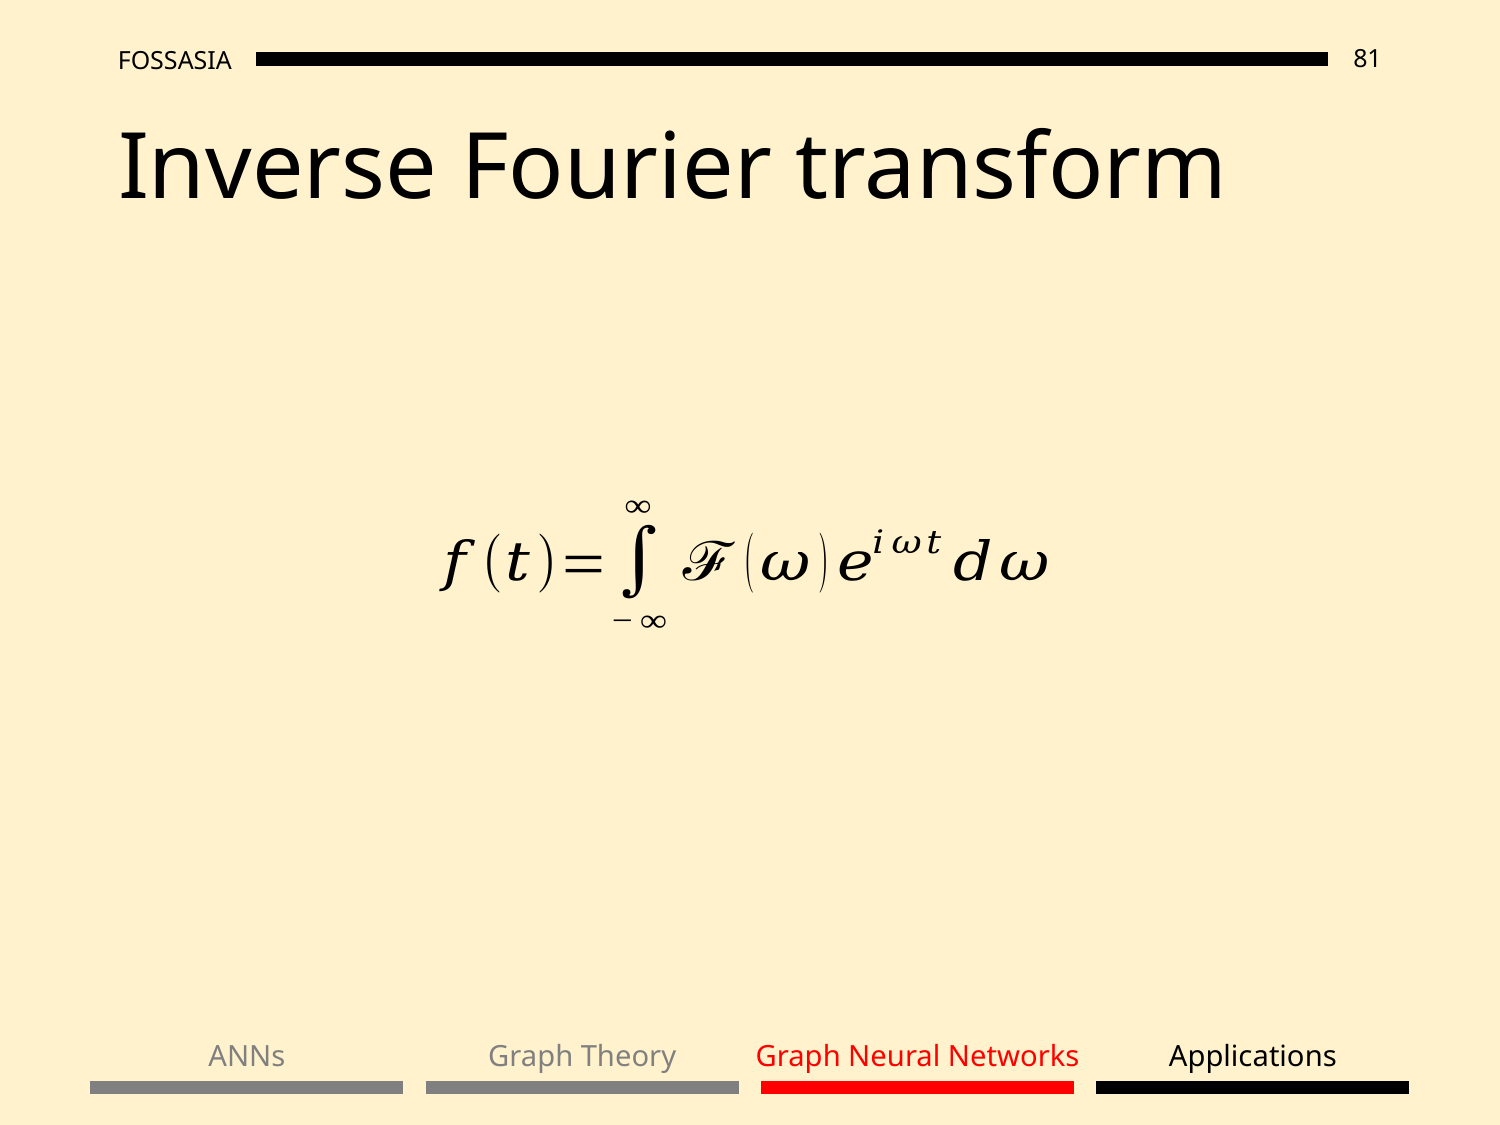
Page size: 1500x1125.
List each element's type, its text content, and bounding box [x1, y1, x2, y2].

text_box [90, 1029, 1410, 1088]
title Inverse Fourier transform [103, 59, 1397, 278]
